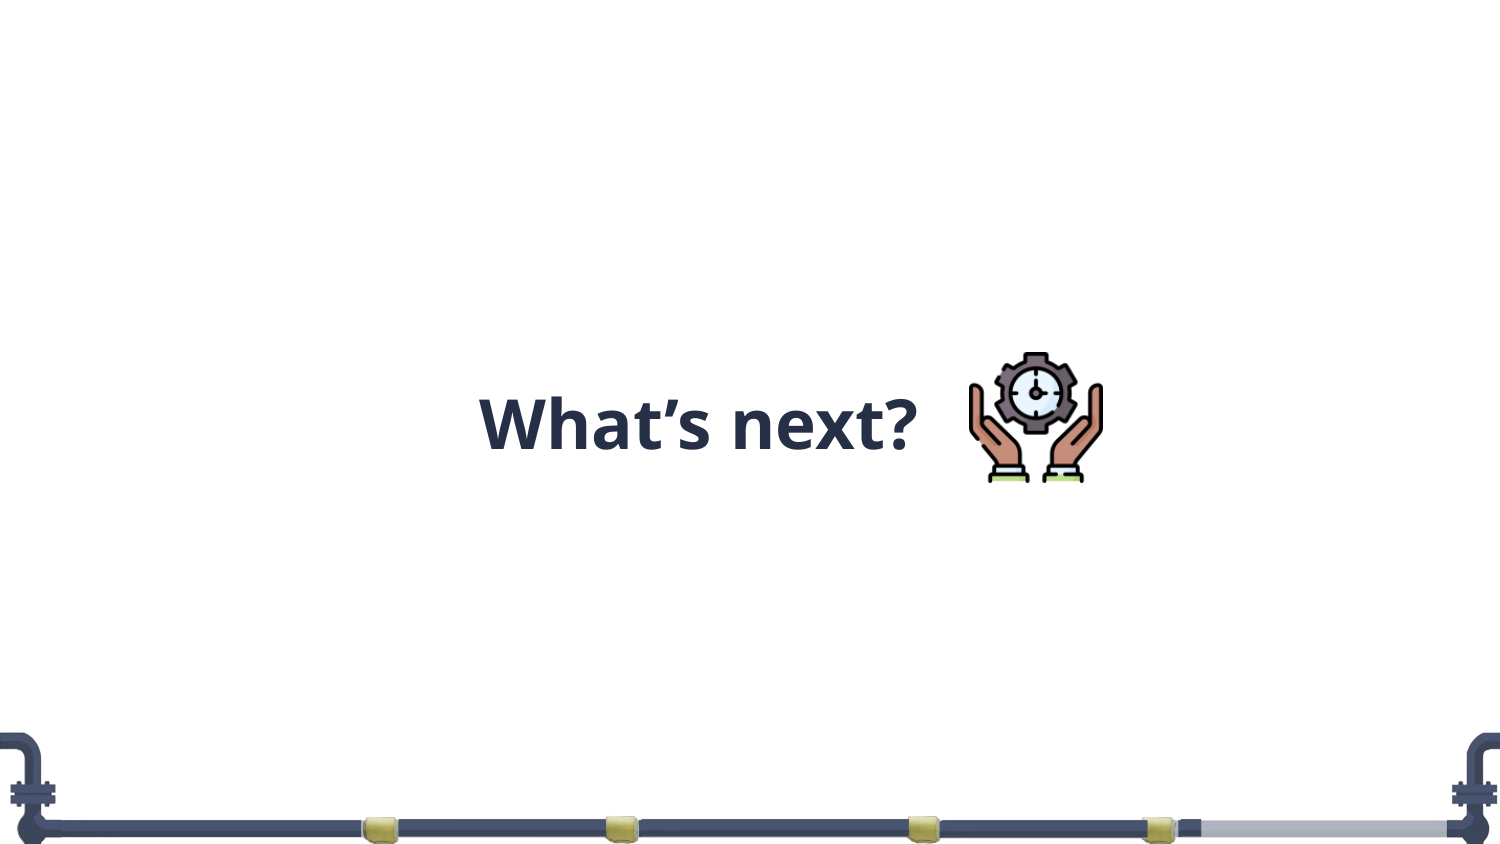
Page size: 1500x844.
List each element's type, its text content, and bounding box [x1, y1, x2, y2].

picture [968, 351, 1104, 483]
title What’s next? [0, 352, 1398, 491]
picture [0, 695, 1500, 844]
